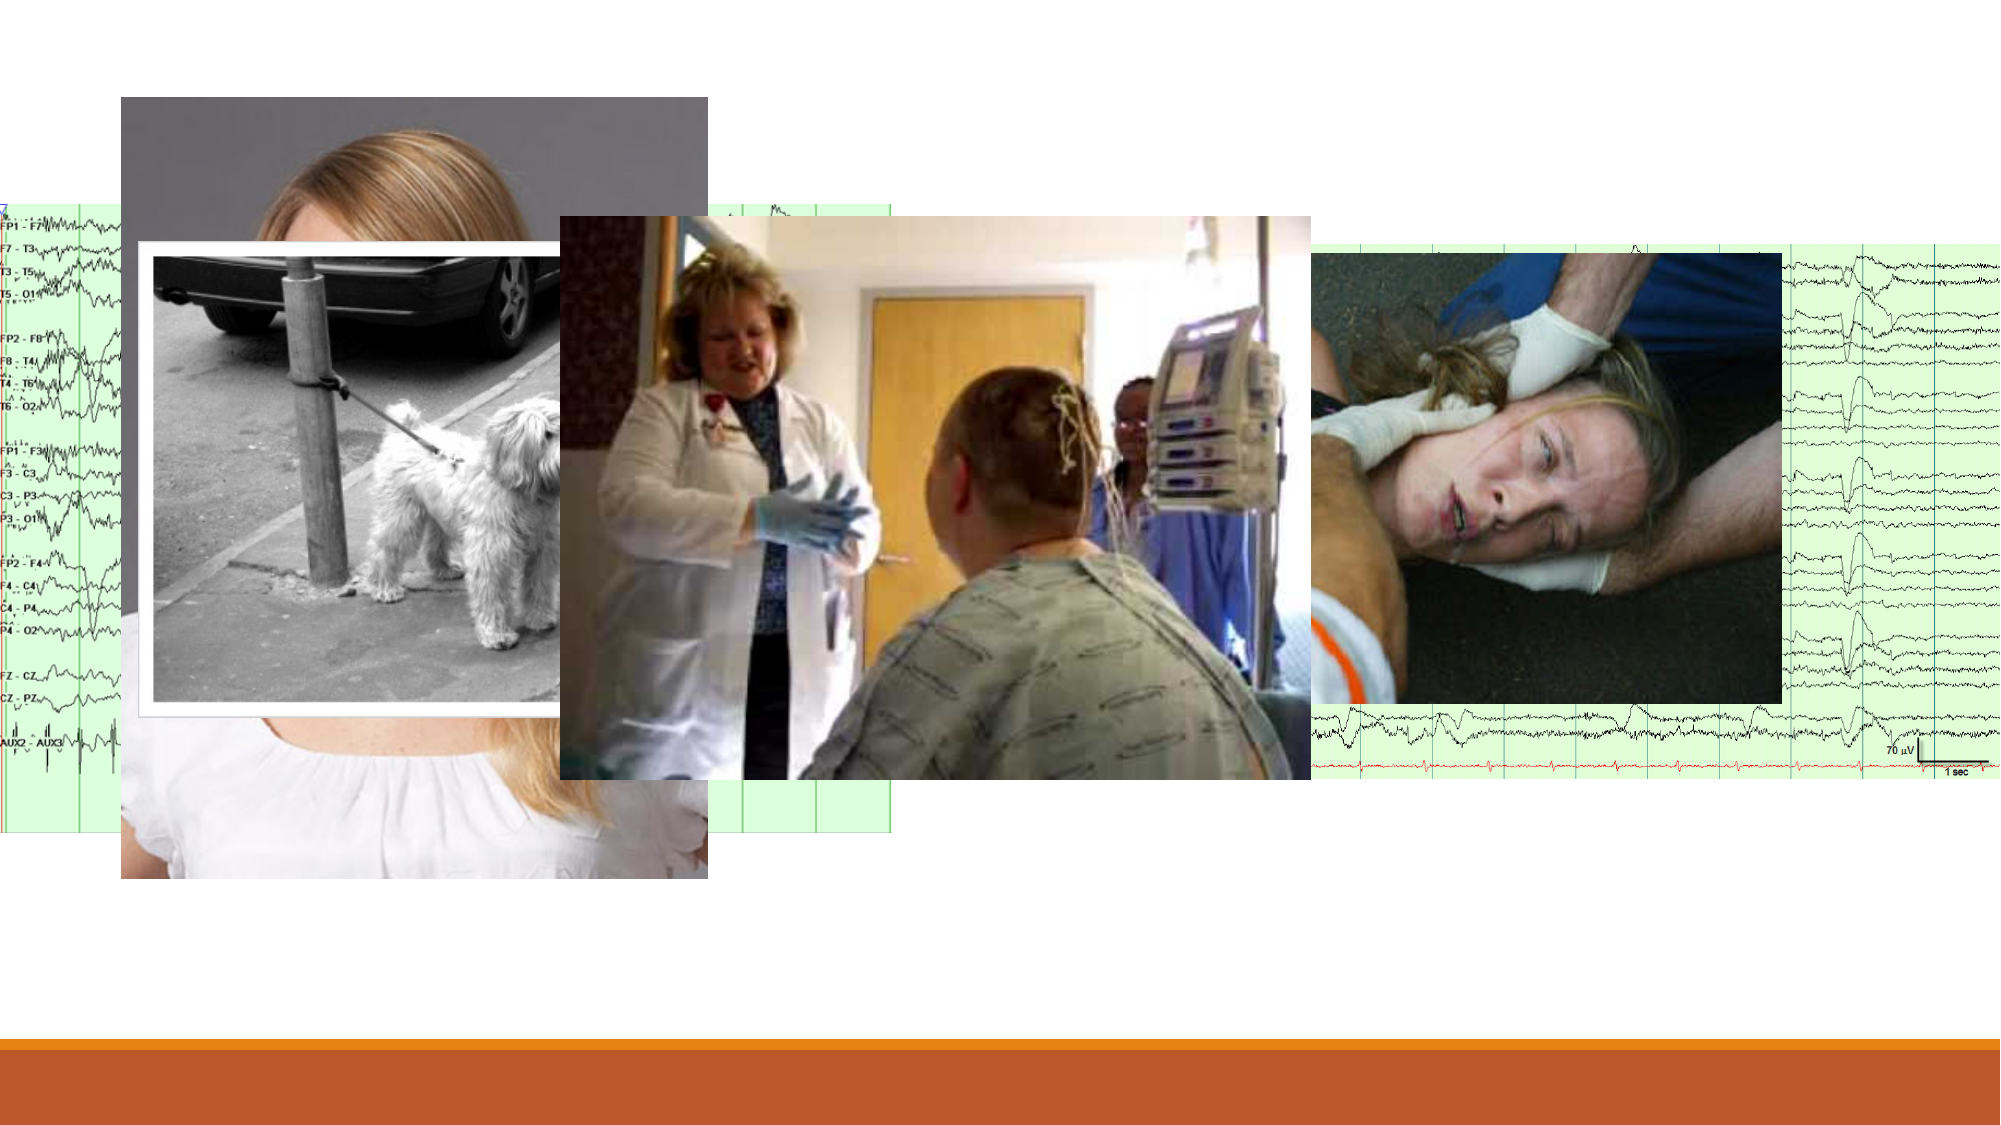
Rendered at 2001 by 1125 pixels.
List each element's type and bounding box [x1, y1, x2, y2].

picture [0, 97, 2000, 880]
